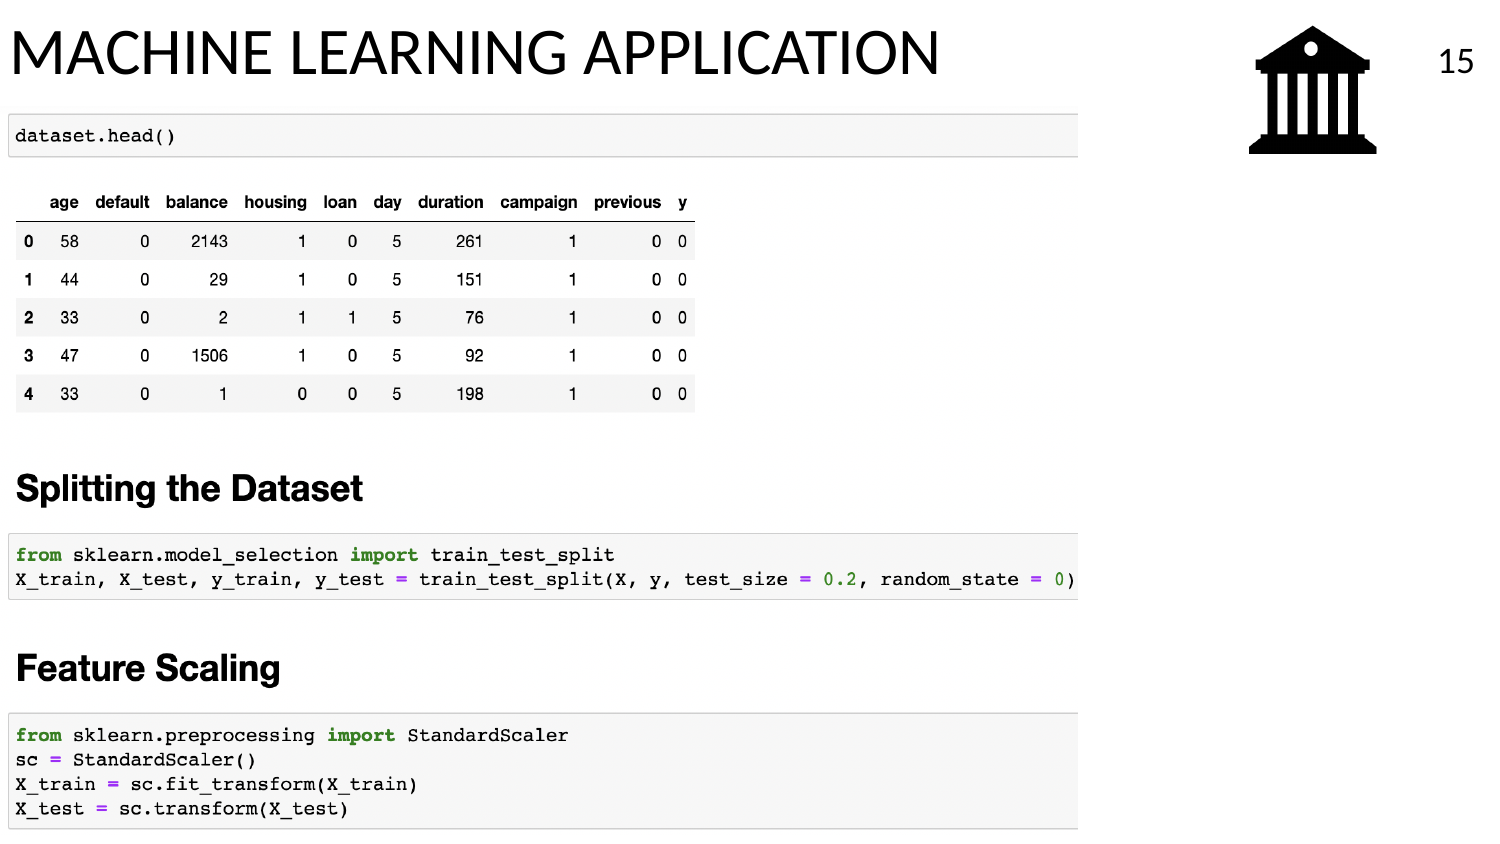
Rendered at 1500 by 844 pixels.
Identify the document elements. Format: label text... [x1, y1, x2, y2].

picture [1232, 4, 1393, 175]
text_box MACHINE LEARNING APPLICATION [0, 0, 965, 96]
picture [0, 106, 1078, 835]
text_box 15 [1422, 28, 1490, 89]
